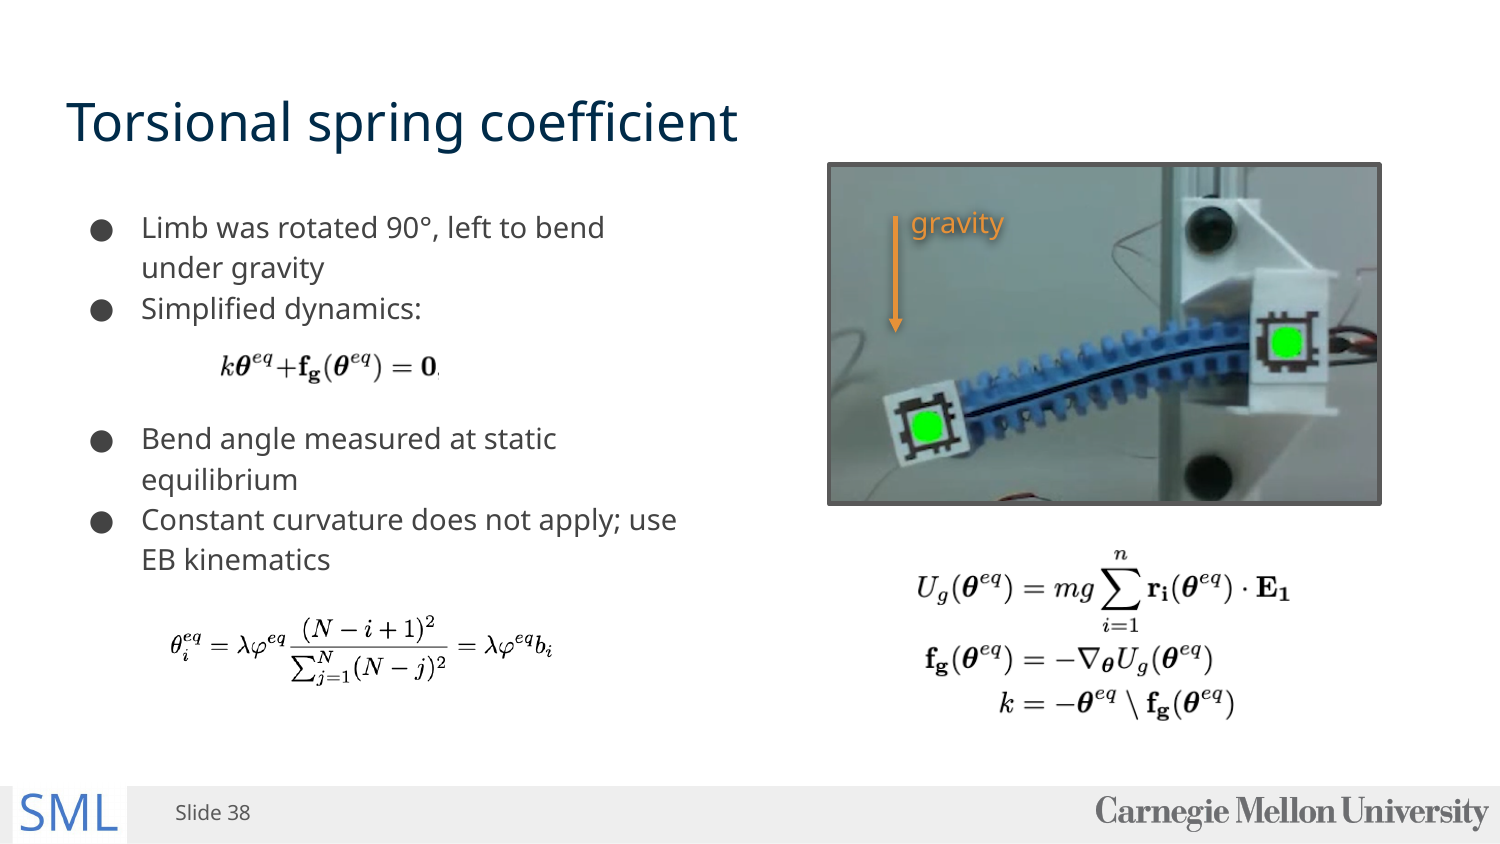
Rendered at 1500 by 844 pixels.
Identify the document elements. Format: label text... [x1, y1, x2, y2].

slide_number Slide ‹#› [160, 695, 293, 844]
picture [160, 607, 566, 688]
picture [12, 782, 127, 844]
picture [1096, 796, 1489, 832]
list Limb was rotated 90°, left to bend under gravity Simplified dynamics: Bend angle measured at static equilibrium Constant curvature does not apply; use EB kinematics [51, 189, 708, 750]
picture [908, 544, 1300, 732]
title Torsional spring coefficient [51, 72, 1449, 167]
picture [830, 166, 1378, 502]
picture [217, 348, 439, 386]
slide_number Slide ‹#› [160, 554, 293, 607]
